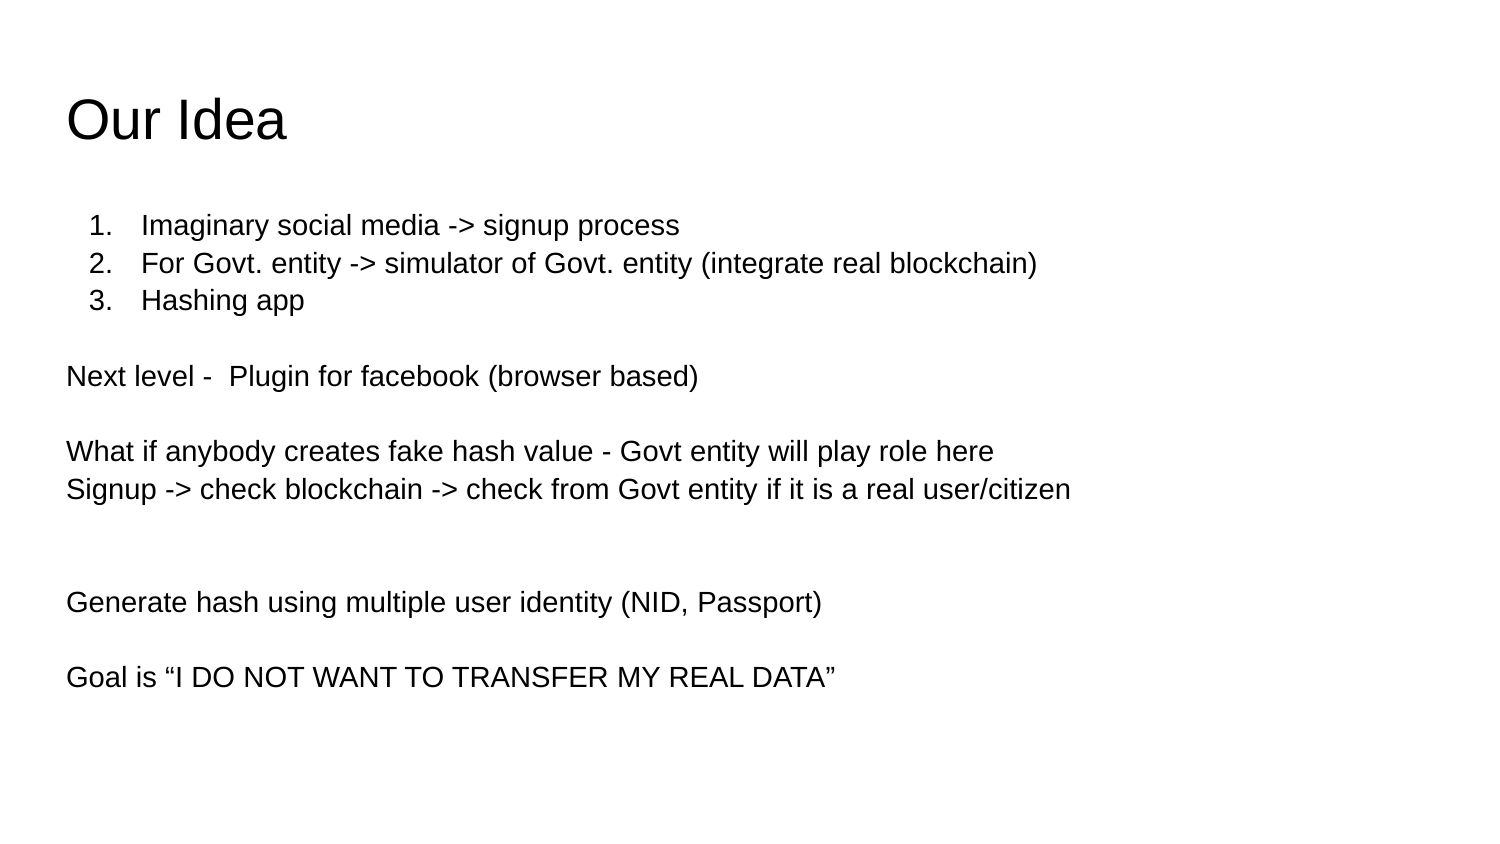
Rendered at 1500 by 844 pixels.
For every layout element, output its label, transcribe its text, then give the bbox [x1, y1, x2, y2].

list Imaginary social media -> signup process For Govt. entity -> simulator of Govt. entity (integrate real blockchain) Hashing app Next level - Plugin for facebook (browser based) What if anybody creates fake hash value - Govt entity will play role here Signup -> check blockchain -> check from Govt entity if it is a real user/citizen Generate hash using multiple user identity (NID, Passport) Goal is “I DO NOT WANT TO TRANSFER MY REAL DATA” [51, 189, 1449, 750]
title Our Idea [51, 72, 1449, 167]
